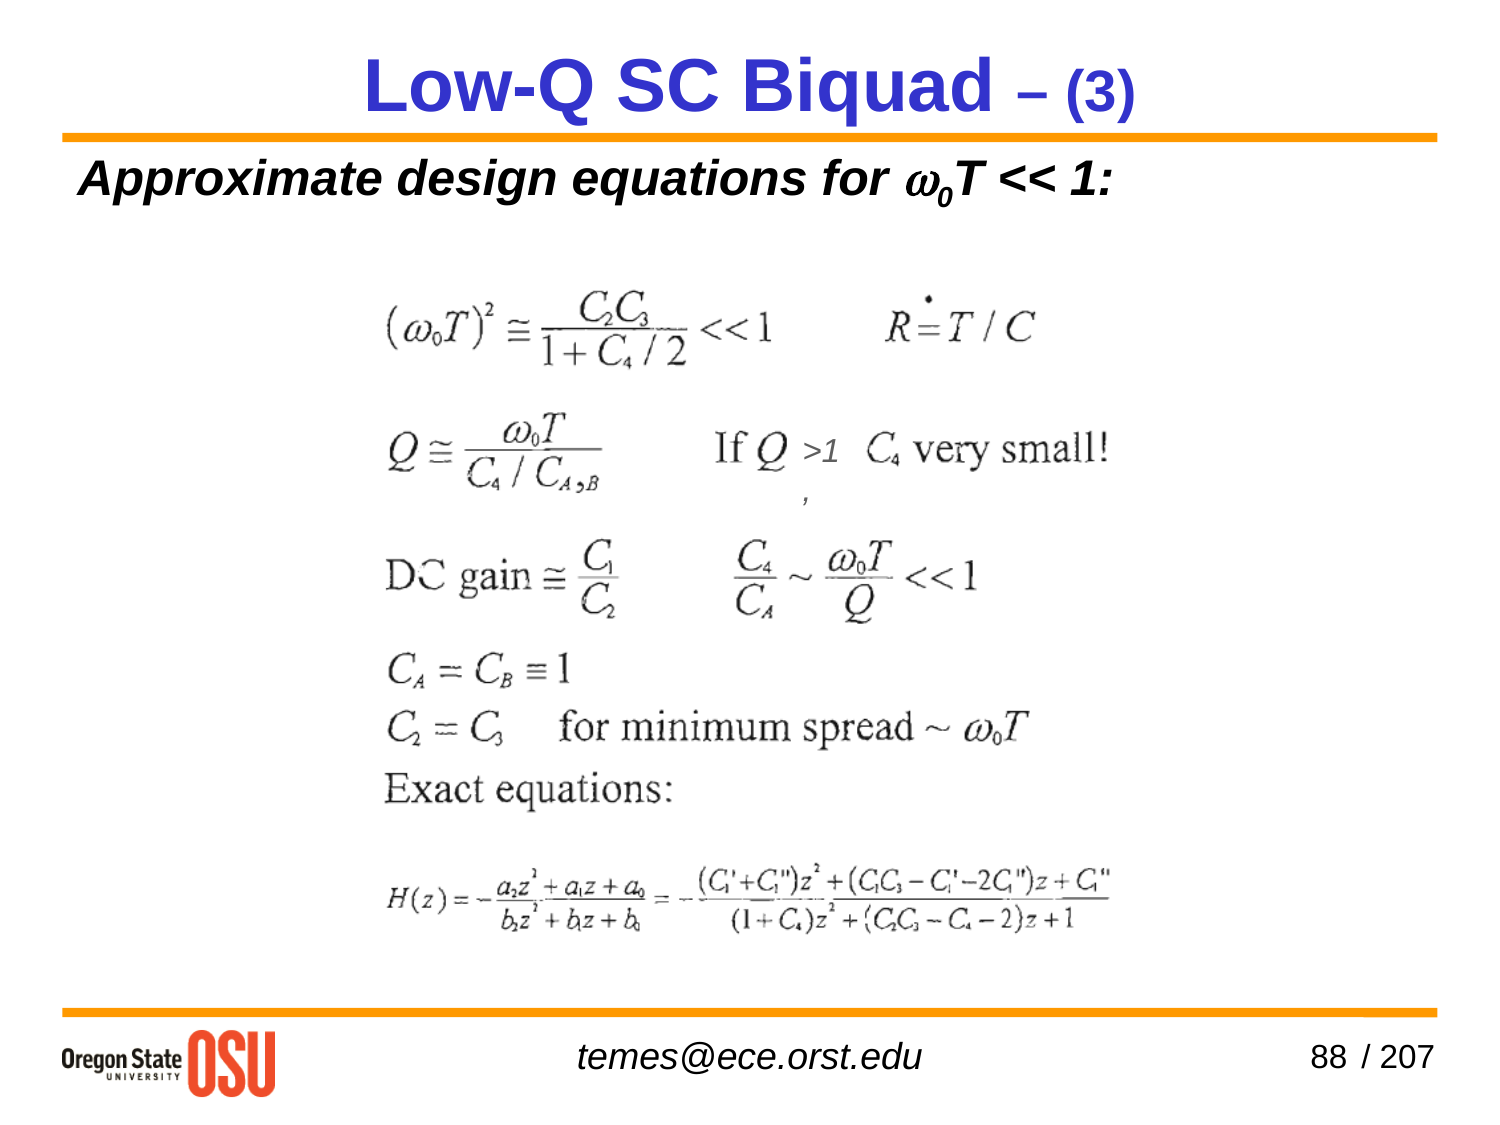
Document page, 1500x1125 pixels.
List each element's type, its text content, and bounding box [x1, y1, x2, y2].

picture [353, 287, 1151, 969]
slide_number 88 [1153, 1025, 1363, 1085]
picture [62, 1012, 275, 1113]
list Approximate design equations for w0T << 1: [62, 137, 1438, 263]
title Low-Q SC Biquad – (3) [112, 24, 1388, 137]
